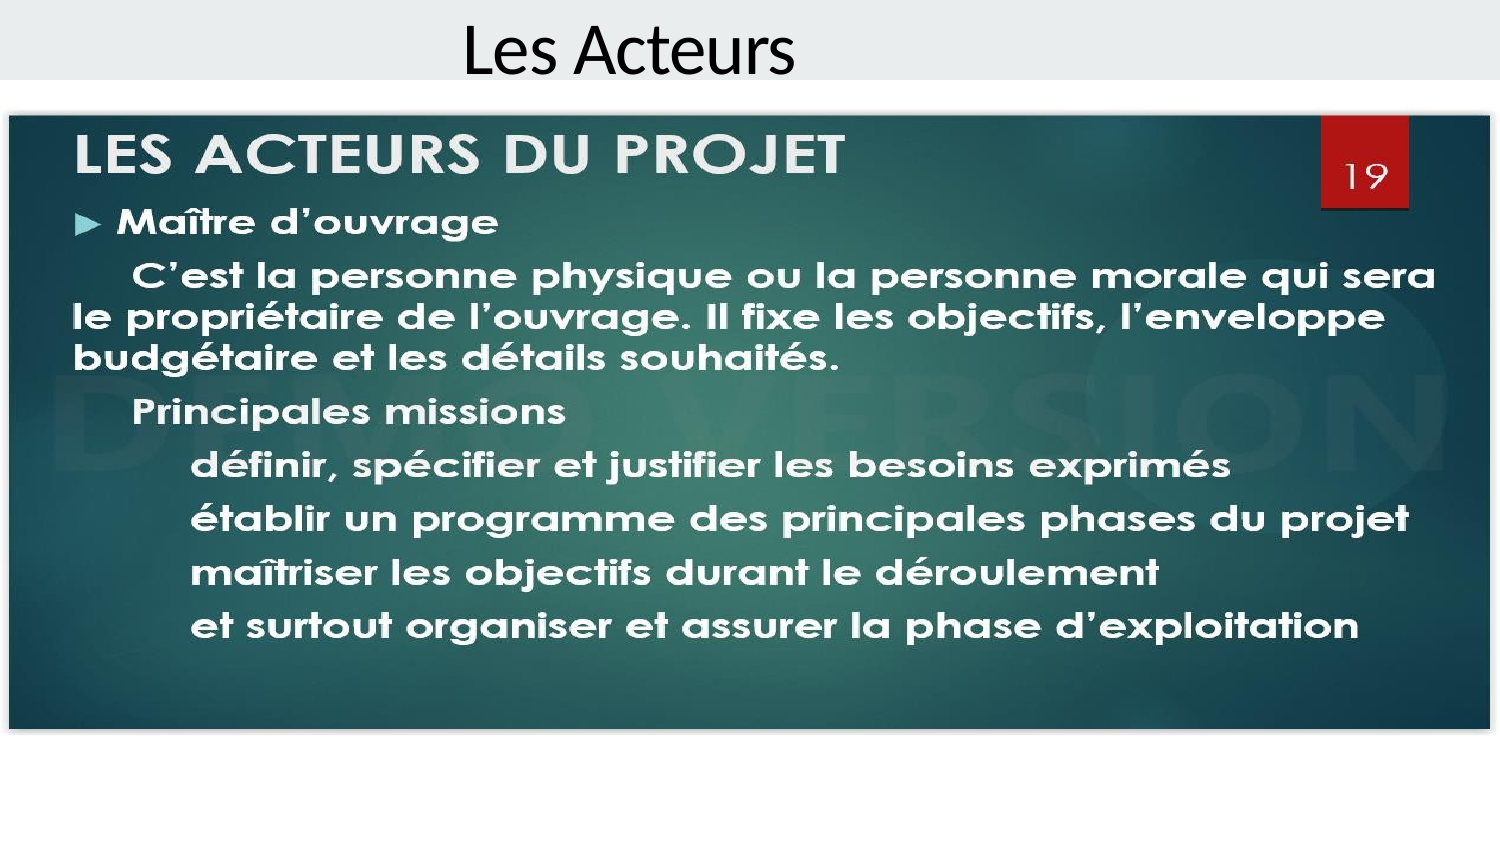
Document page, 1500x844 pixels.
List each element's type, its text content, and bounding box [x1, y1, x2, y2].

text_box [0, 107, 1500, 736]
text_box Les Acteurs [462, 24, 1188, 90]
